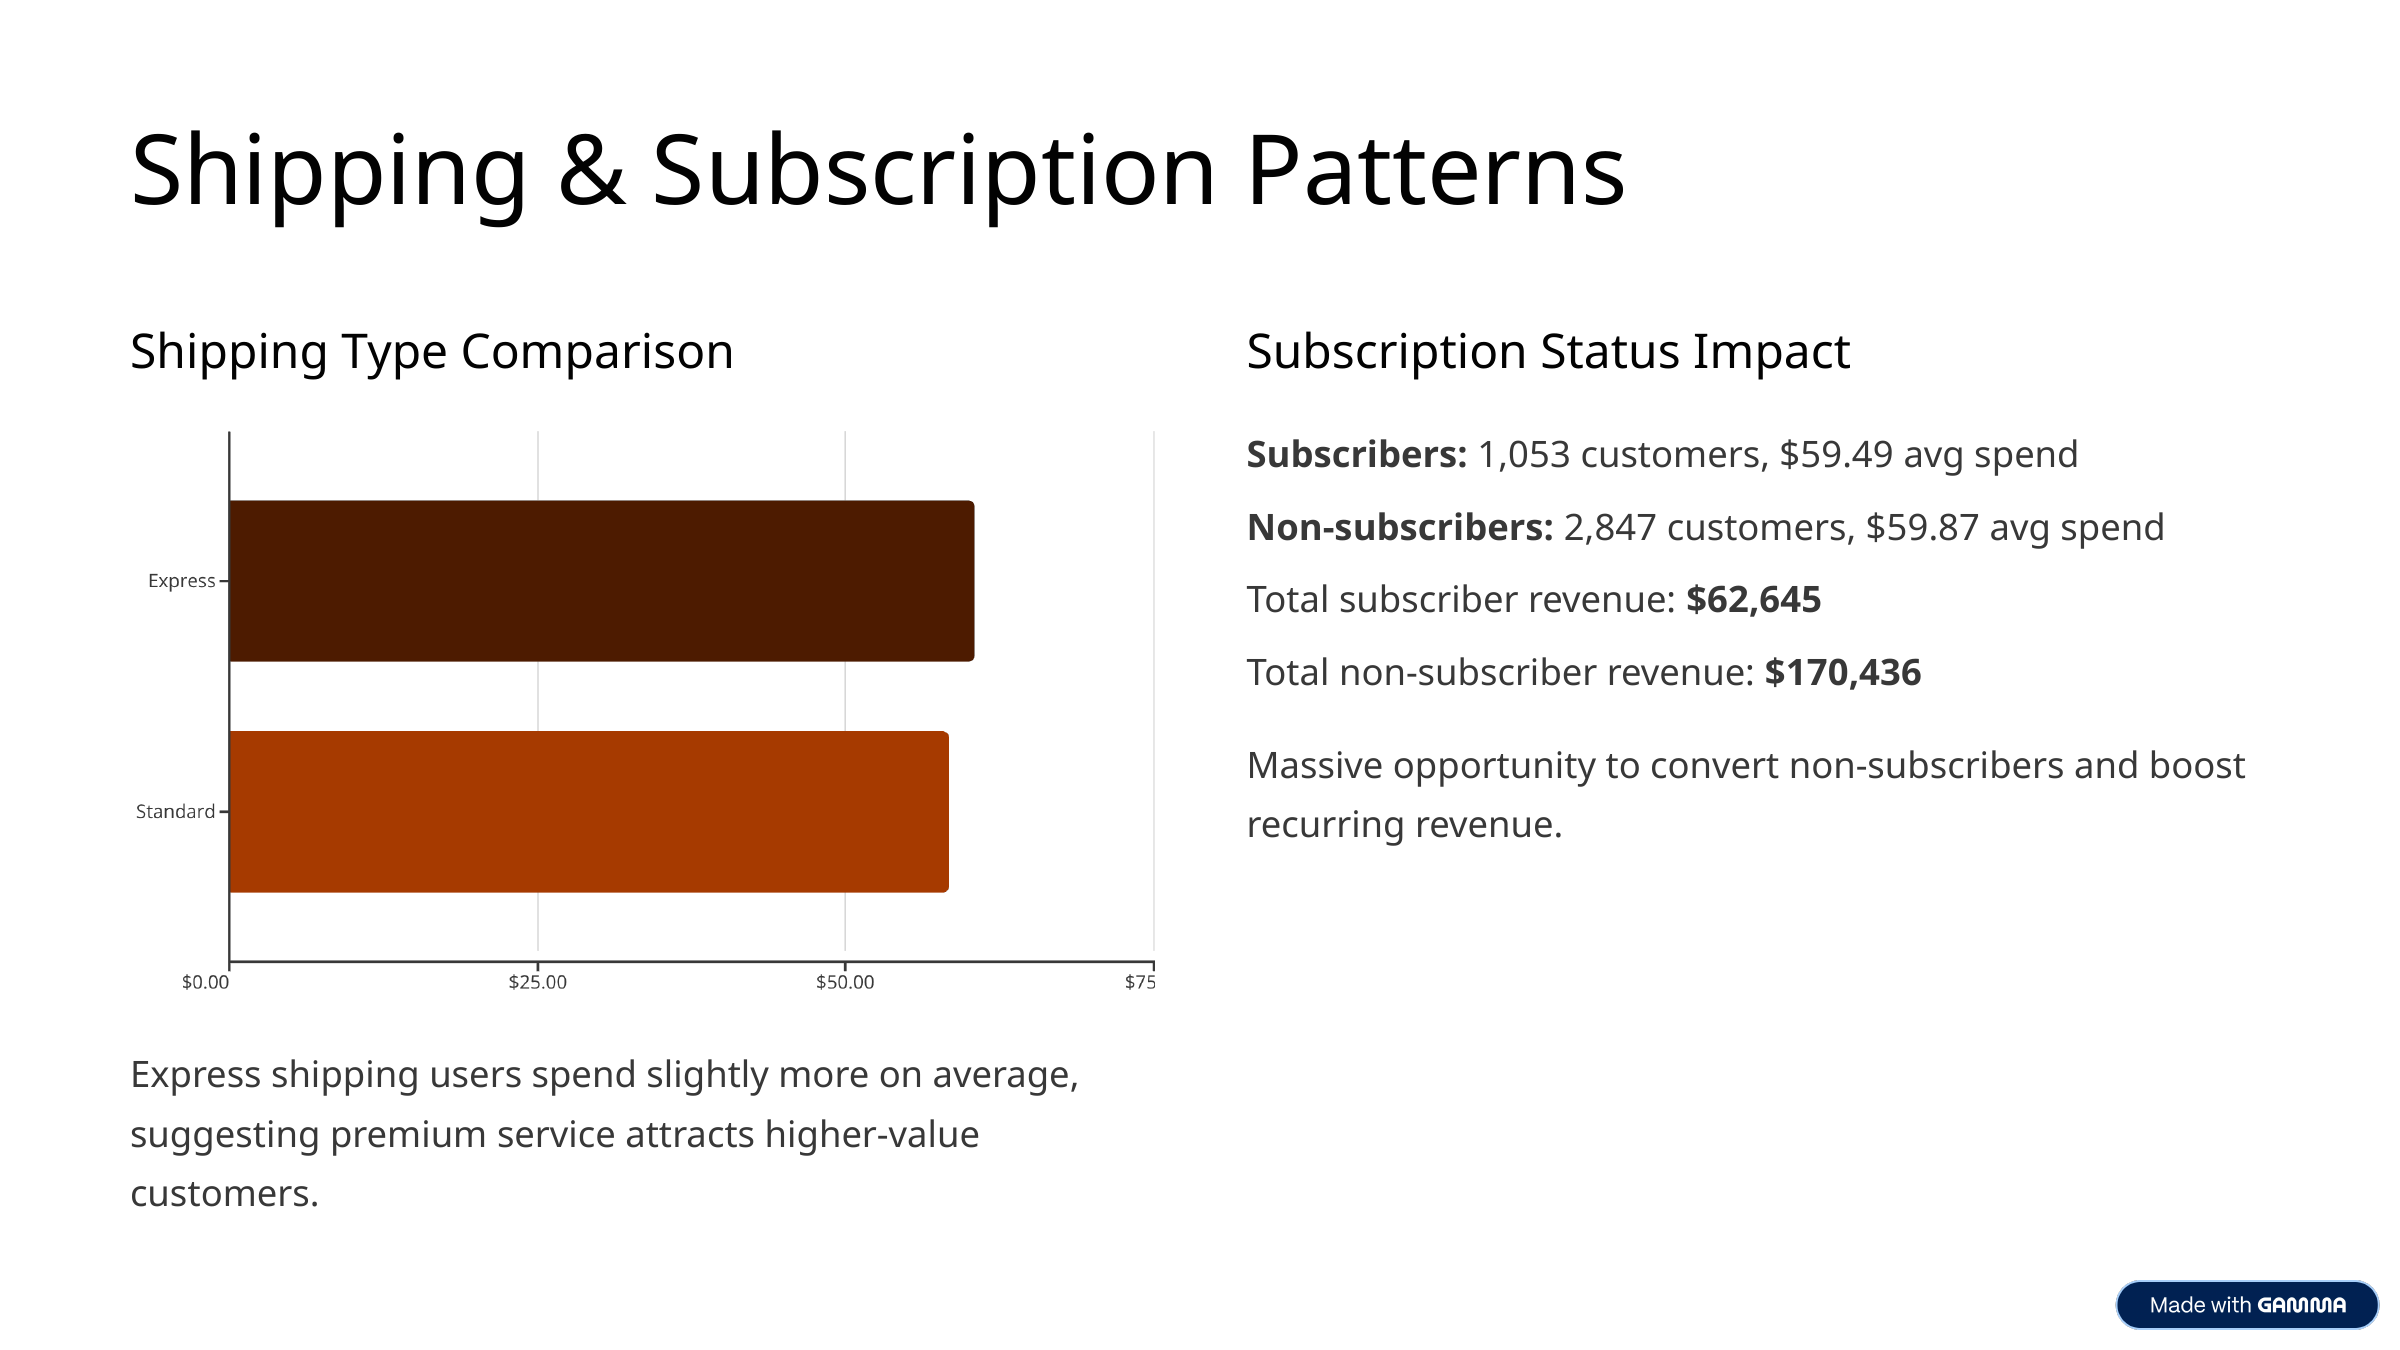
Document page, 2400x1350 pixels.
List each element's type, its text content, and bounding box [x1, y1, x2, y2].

picture [130, 420, 1155, 994]
picture [2106, 1271, 2389, 1339]
text_box Non-subscribers: 2,847 customers, $59.87 avg spend [1246, 488, 2271, 548]
text_box Massive opportunity to convert non-subscribers and boost recurring revenue. [1246, 726, 2271, 846]
text_box Subscription Status Impact [1246, 317, 1833, 379]
text_box Shipping Type Comparison [130, 317, 718, 379]
text_box Total non-subscriber revenue: $170,436 [1246, 633, 2271, 693]
text_box Subscribers: 1,053 customers, $59.49 avg spend [1246, 415, 2271, 476]
text_box Express shipping users spend slightly more on average, suggesting premium service attracts higher-value customers. [130, 1035, 1155, 1215]
text_box Total subscriber revenue: $62,645 [1246, 560, 2271, 621]
text_box Shipping & Subscription Patterns [130, 102, 1590, 225]
